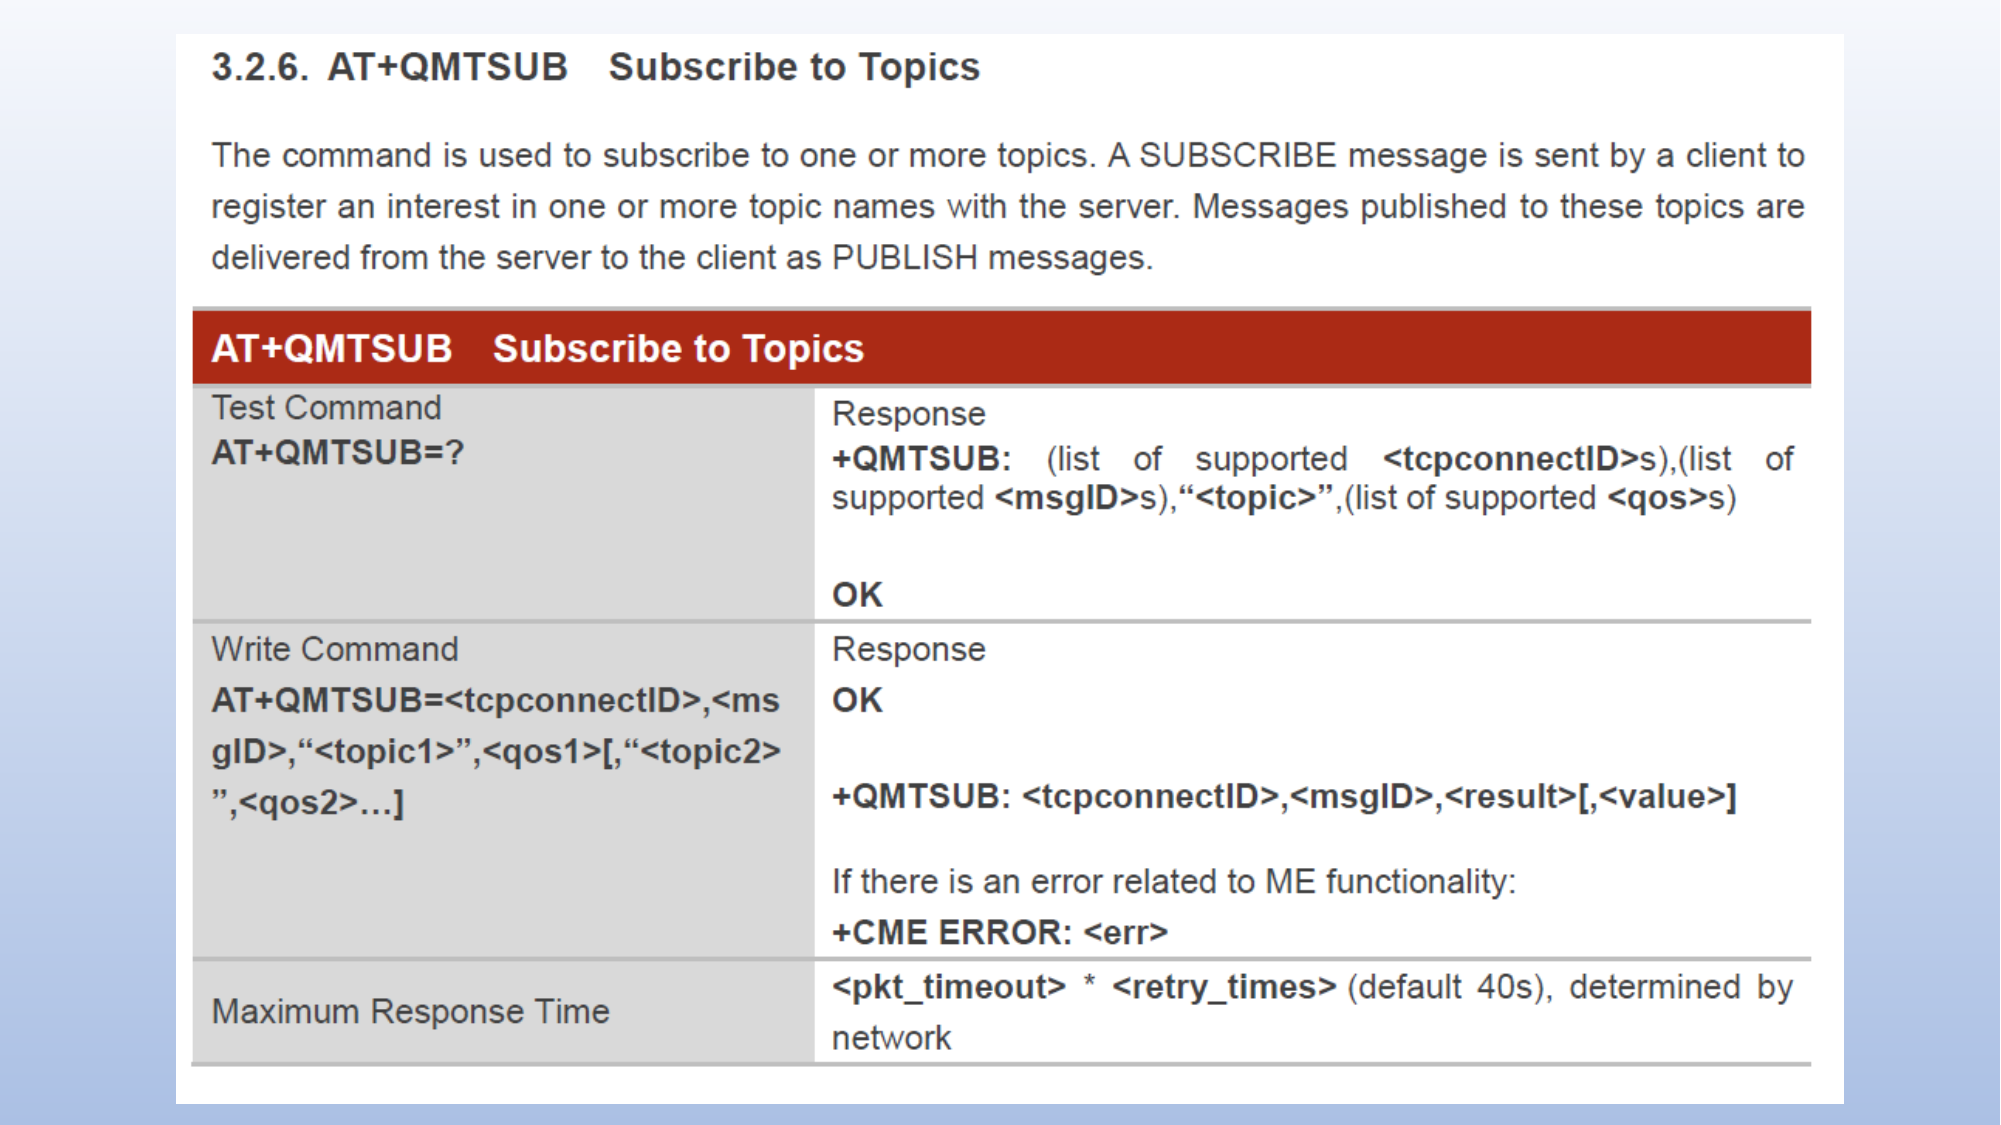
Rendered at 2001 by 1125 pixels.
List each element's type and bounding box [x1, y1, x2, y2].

picture [176, 34, 1844, 1104]
